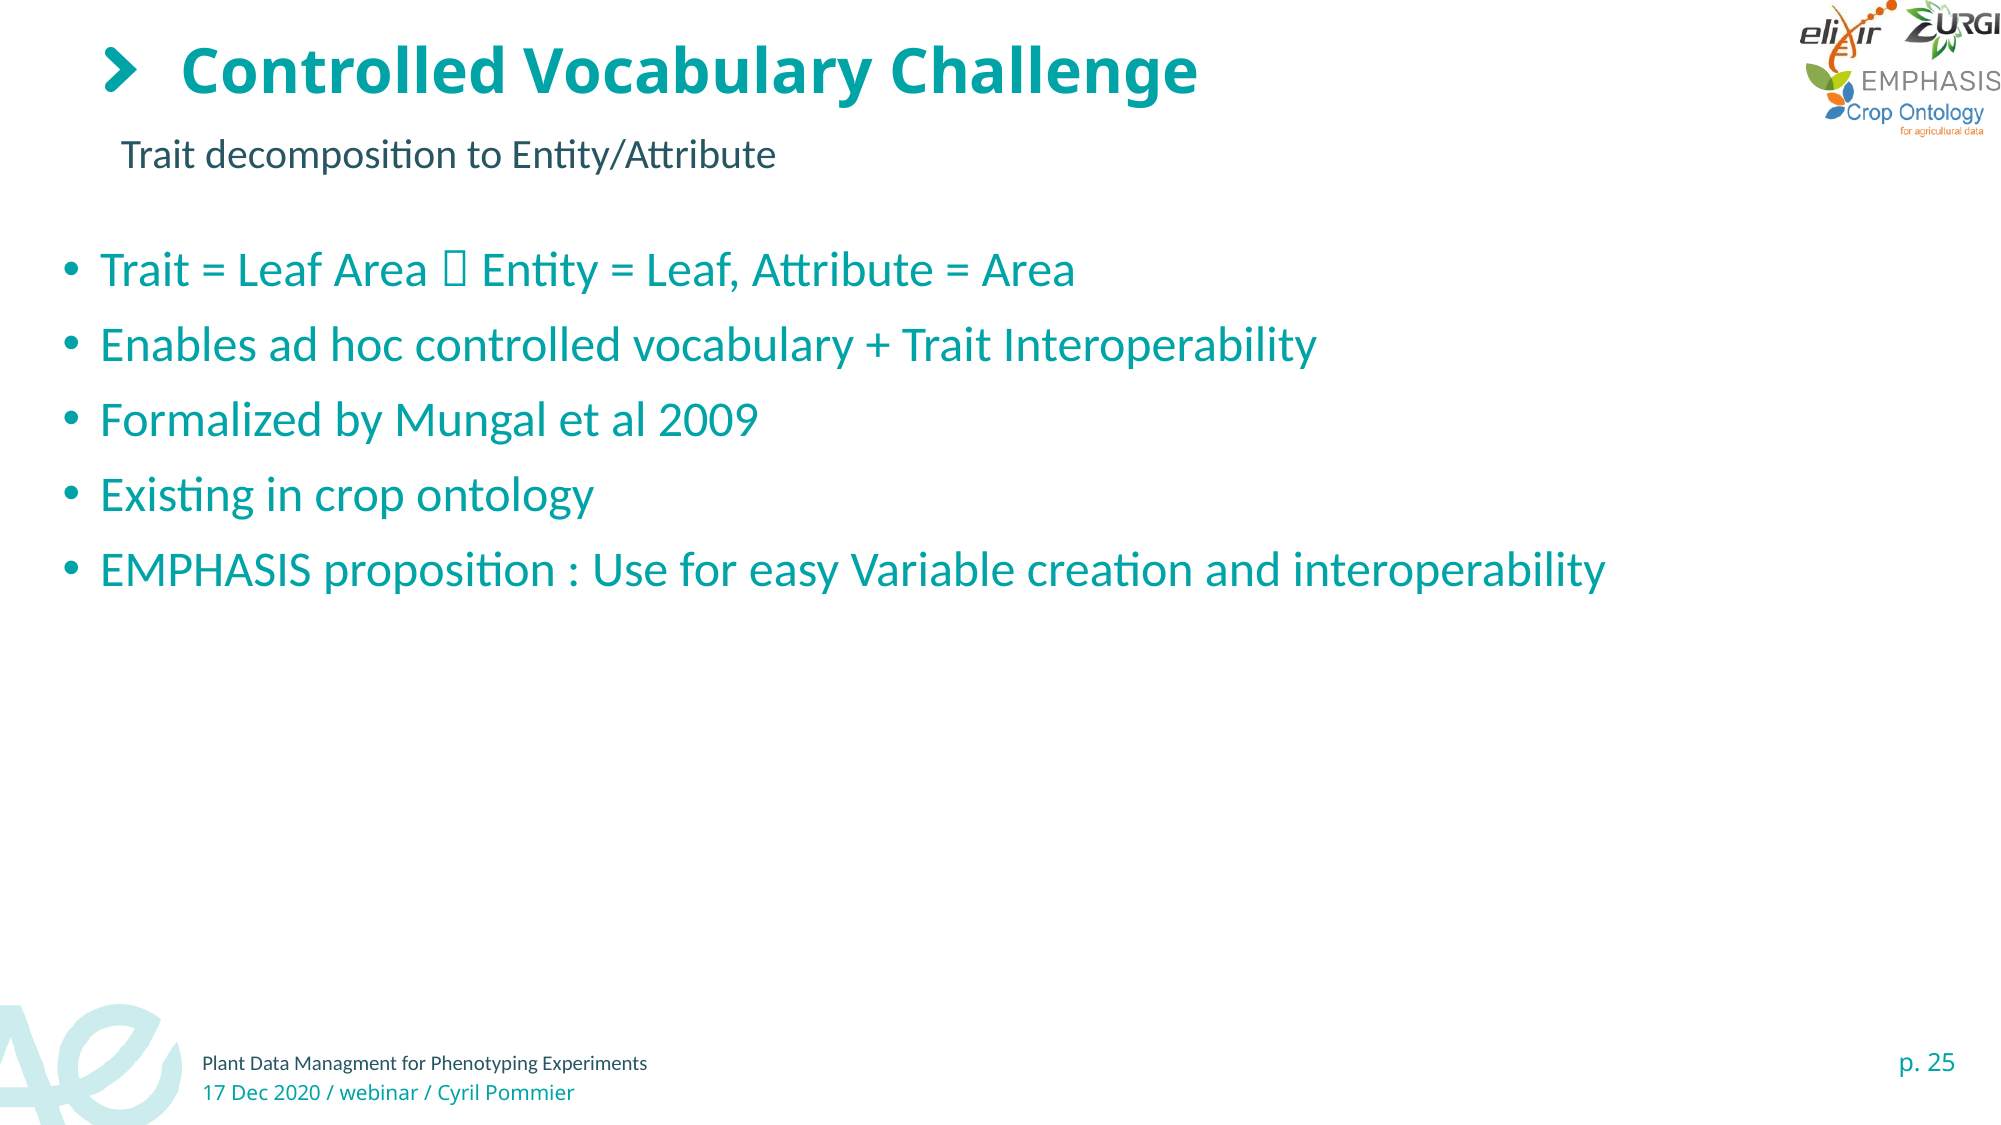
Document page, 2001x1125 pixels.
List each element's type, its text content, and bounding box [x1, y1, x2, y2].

picture [0, 996, 188, 1125]
list Trait = Leaf Area  Entity = Leaf, Attribute = Area Enables ad hoc controlled vocabulary + Trait Interoperability Formalized by Mungal et al 2009 Existing in crop ontology EMPHASIS proposition : Use for easy Variable creation and interoperability [47, 236, 1780, 945]
picture [1800, 0, 2001, 138]
subtitle Trait decomposition to Entity/Attribute [105, 124, 1720, 237]
title Controlled Vocabulary Challenge [105, 0, 1798, 146]
picture [1904, 0, 2000, 60]
picture [105, 47, 138, 92]
